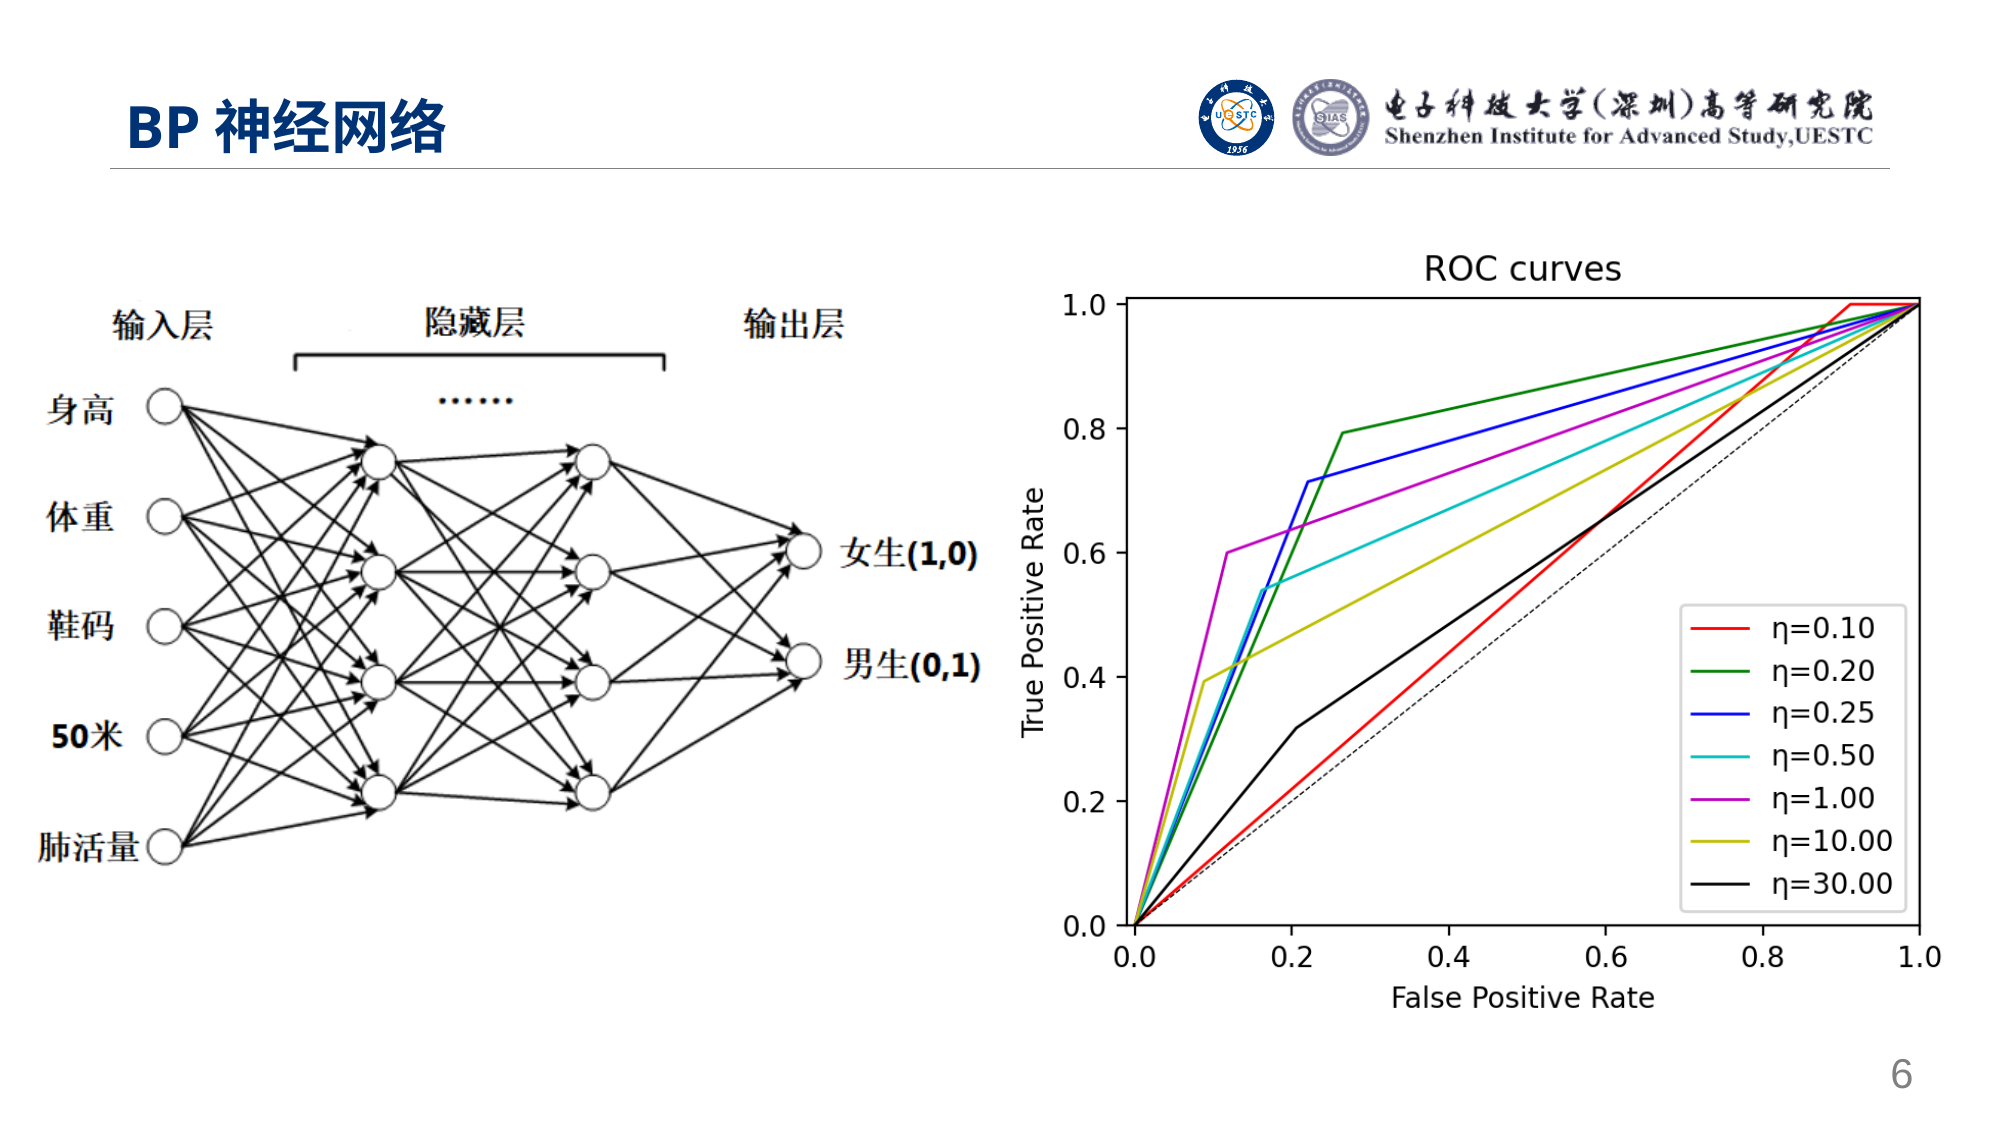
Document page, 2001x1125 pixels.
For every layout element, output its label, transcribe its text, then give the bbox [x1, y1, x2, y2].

picture [0, 241, 1968, 1015]
title BP神经网络 [109, 0, 1597, 169]
slide_number 6 [1838, 1044, 1930, 1100]
